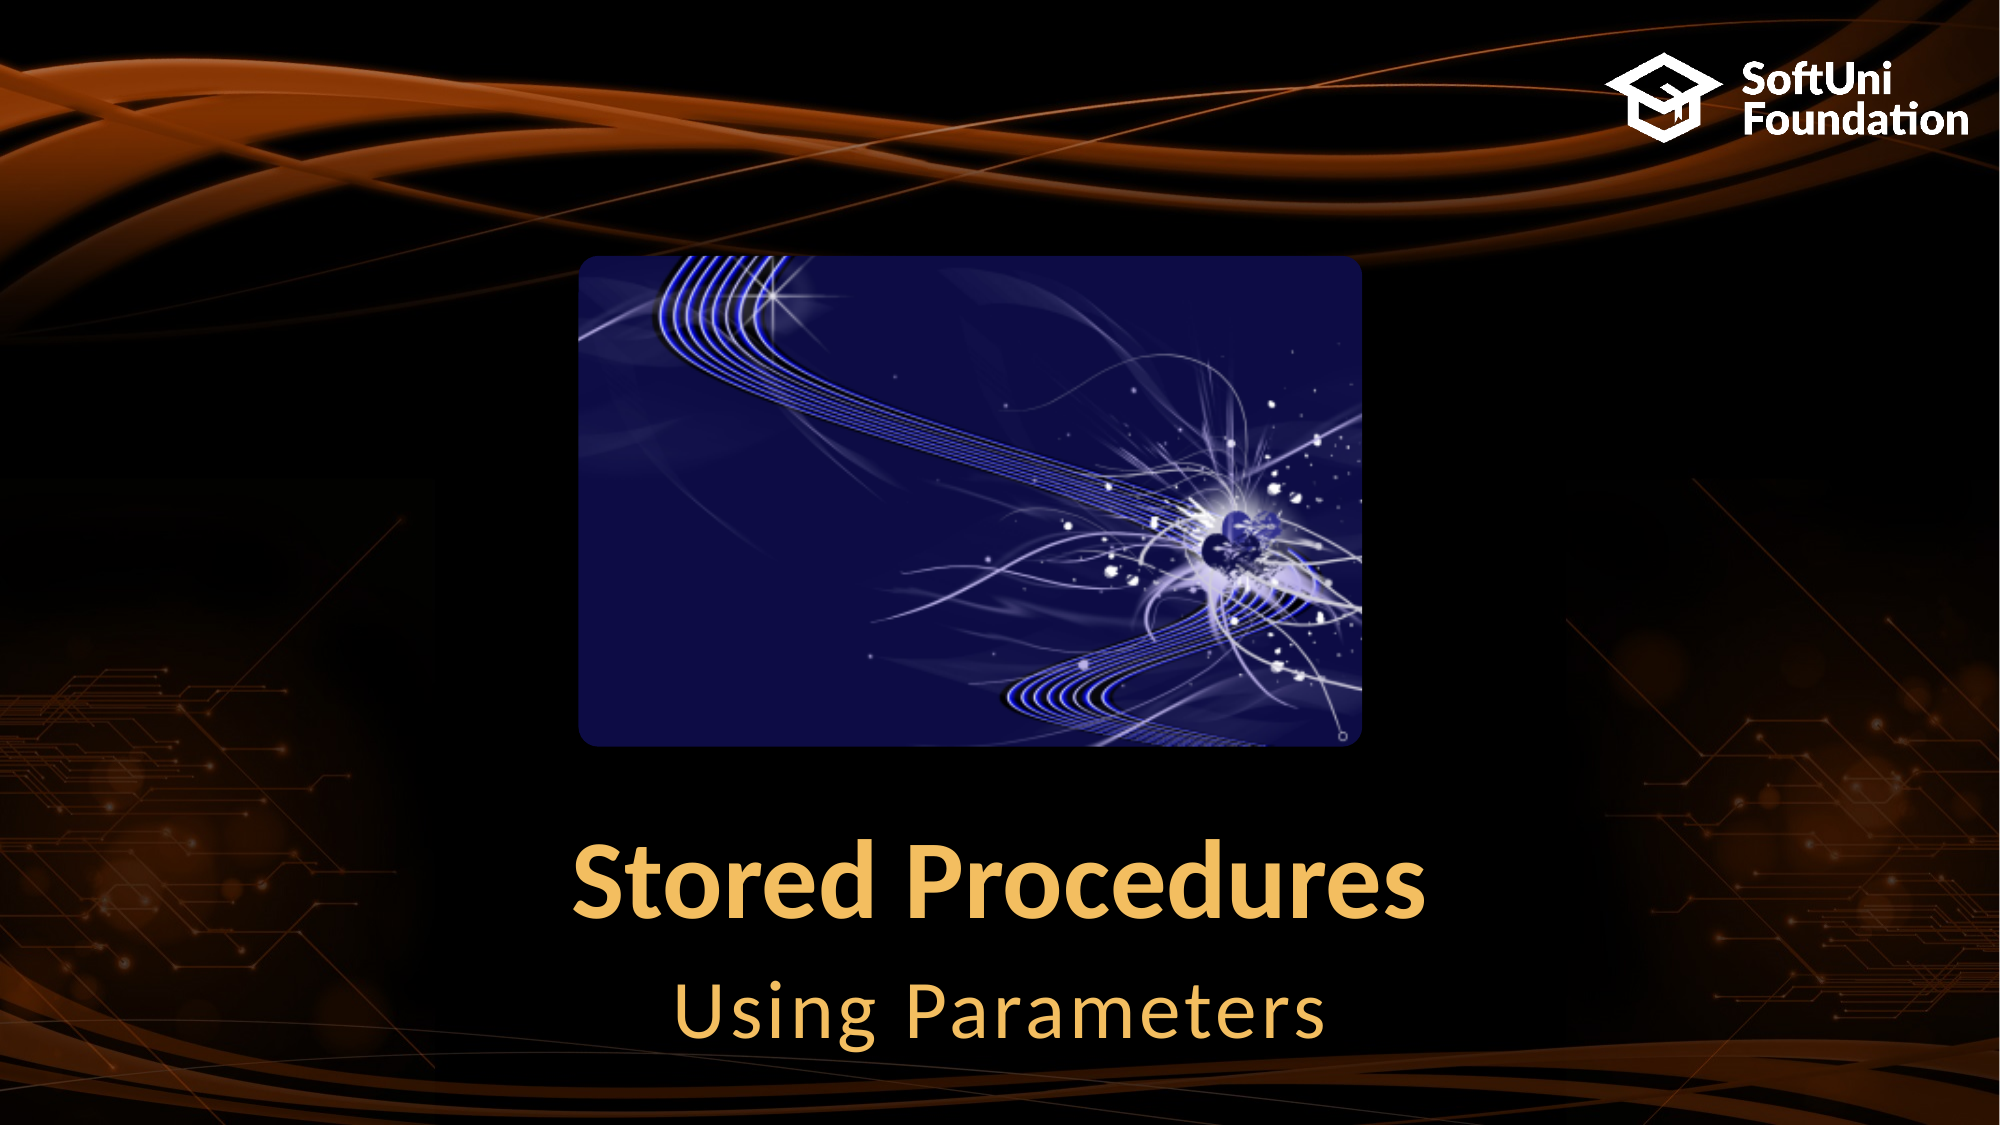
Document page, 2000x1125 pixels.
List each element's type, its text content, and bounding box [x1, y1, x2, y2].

list Using Parameters [149, 944, 1850, 1062]
title Stored Procedures [149, 812, 1850, 944]
picture [0, 0, 2000, 1125]
